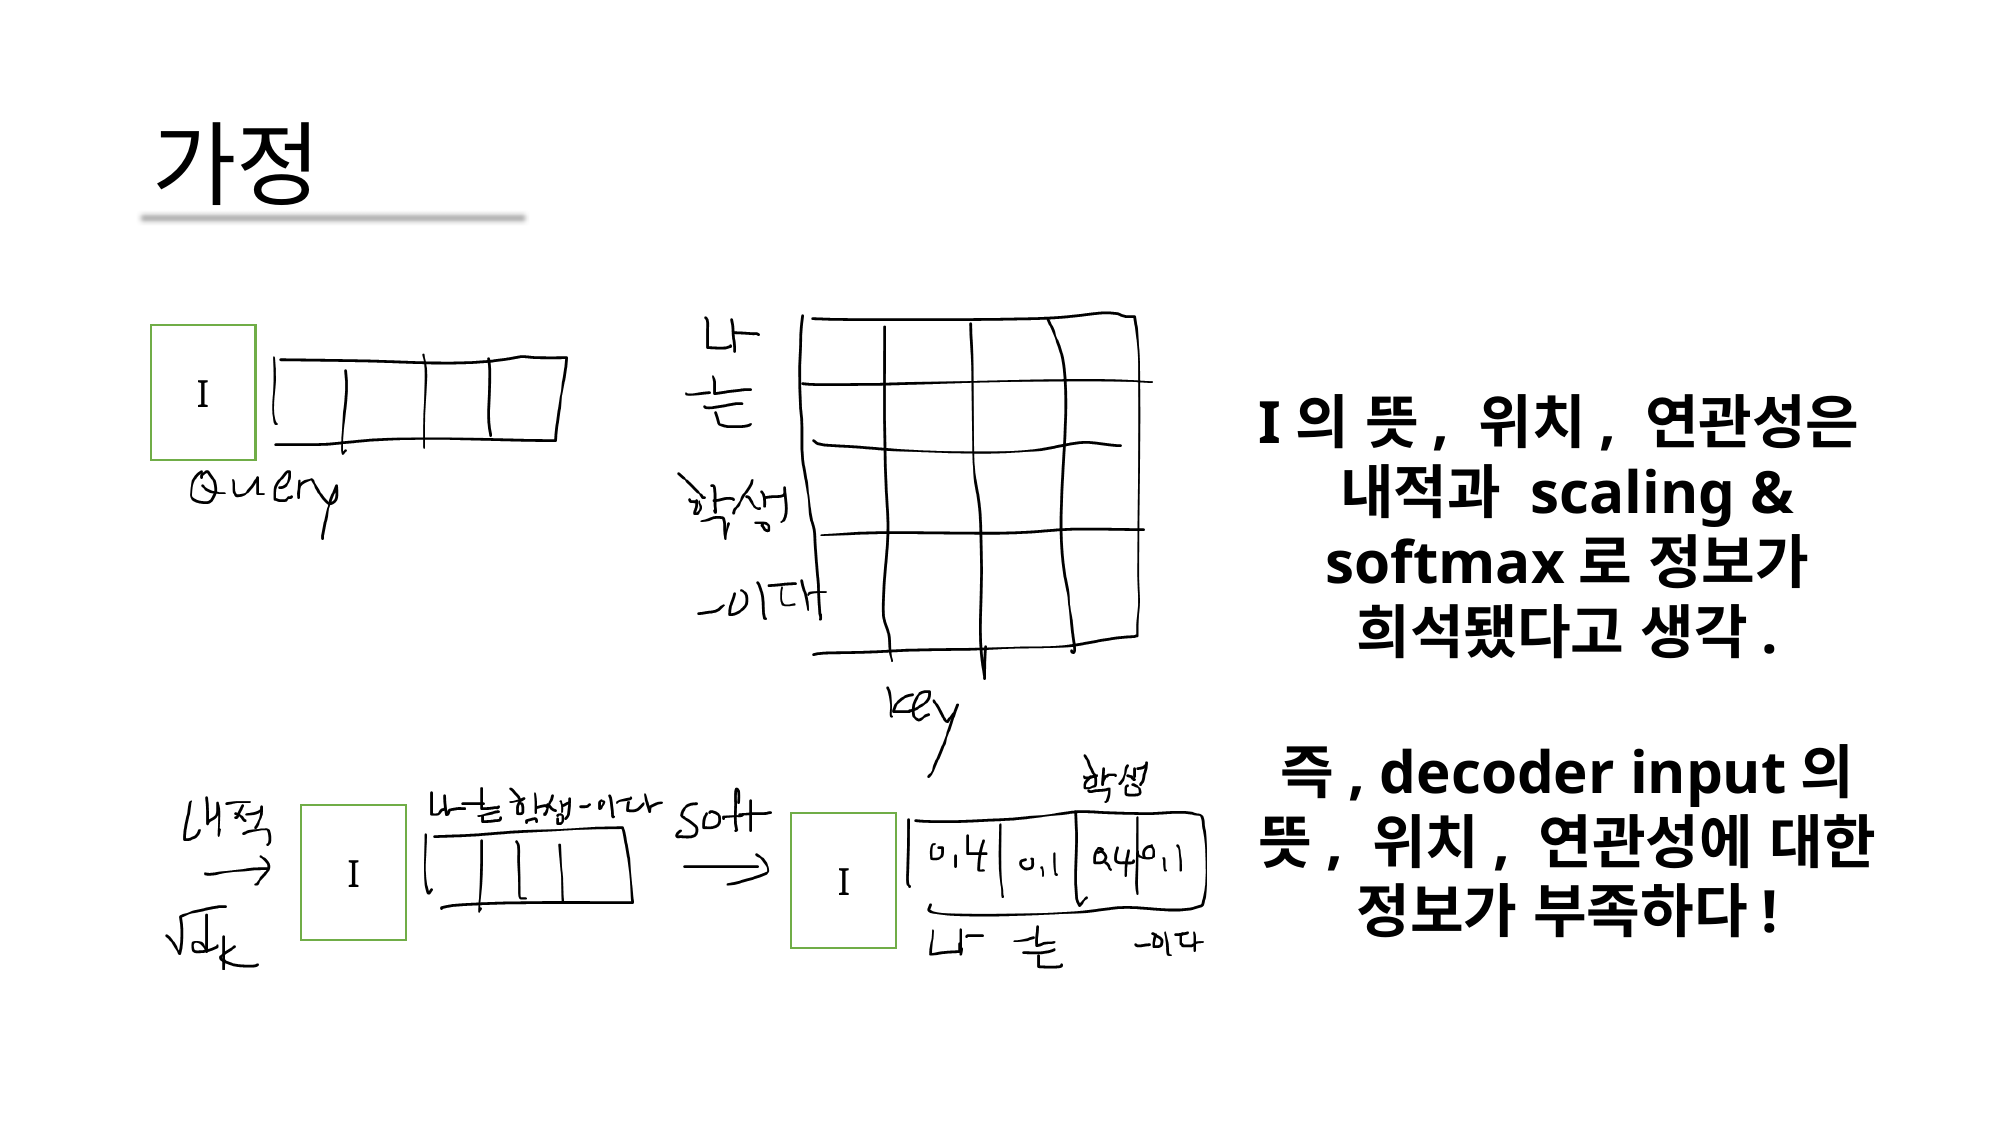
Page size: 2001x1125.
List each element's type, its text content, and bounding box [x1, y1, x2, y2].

text_box [142, 215, 524, 221]
text_box I의 뜻, 위치, 연관성은 내적과 scaling & softmax로 정보가 희석됐다고 생각. 즉, decoder input의 뜻, 위치, 연관성에 대한 정보가 부족하다! [1221, 377, 1914, 952]
picture [150, 311, 1207, 970]
title 가정 [137, 59, 1863, 278]
